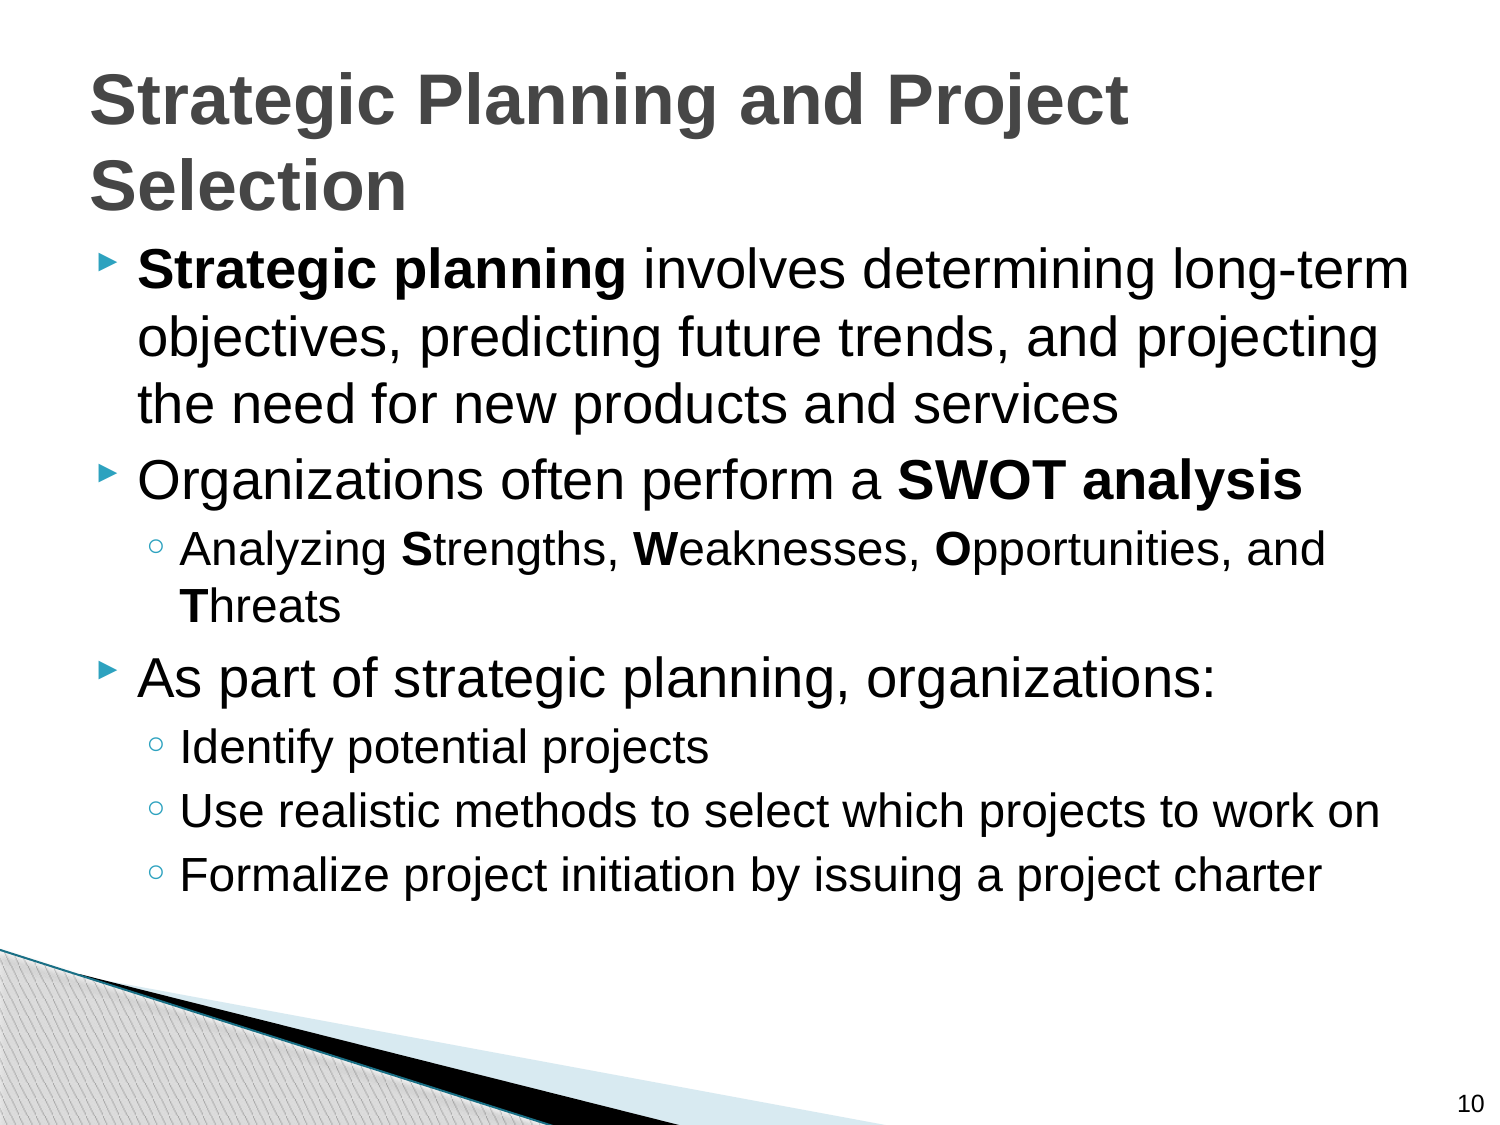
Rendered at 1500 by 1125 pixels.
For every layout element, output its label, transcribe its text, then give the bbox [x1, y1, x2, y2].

slide_number 10 [1412, 1065, 1500, 1125]
title Strategic Planning and Project Selection [75, 45, 1425, 233]
list Strategic planning involves determining long-term objectives, predicting future trends, and projecting the need for new products and services Organizations often perform a SWOT analysis Analyzing Strengths, Weaknesses, Opportunities, and Threats As part of strategic planning, organizations: Identify potential projects Use realistic methods to select which projects to work on Formalize project initiation by issuing a project charter [62, 224, 1463, 975]
